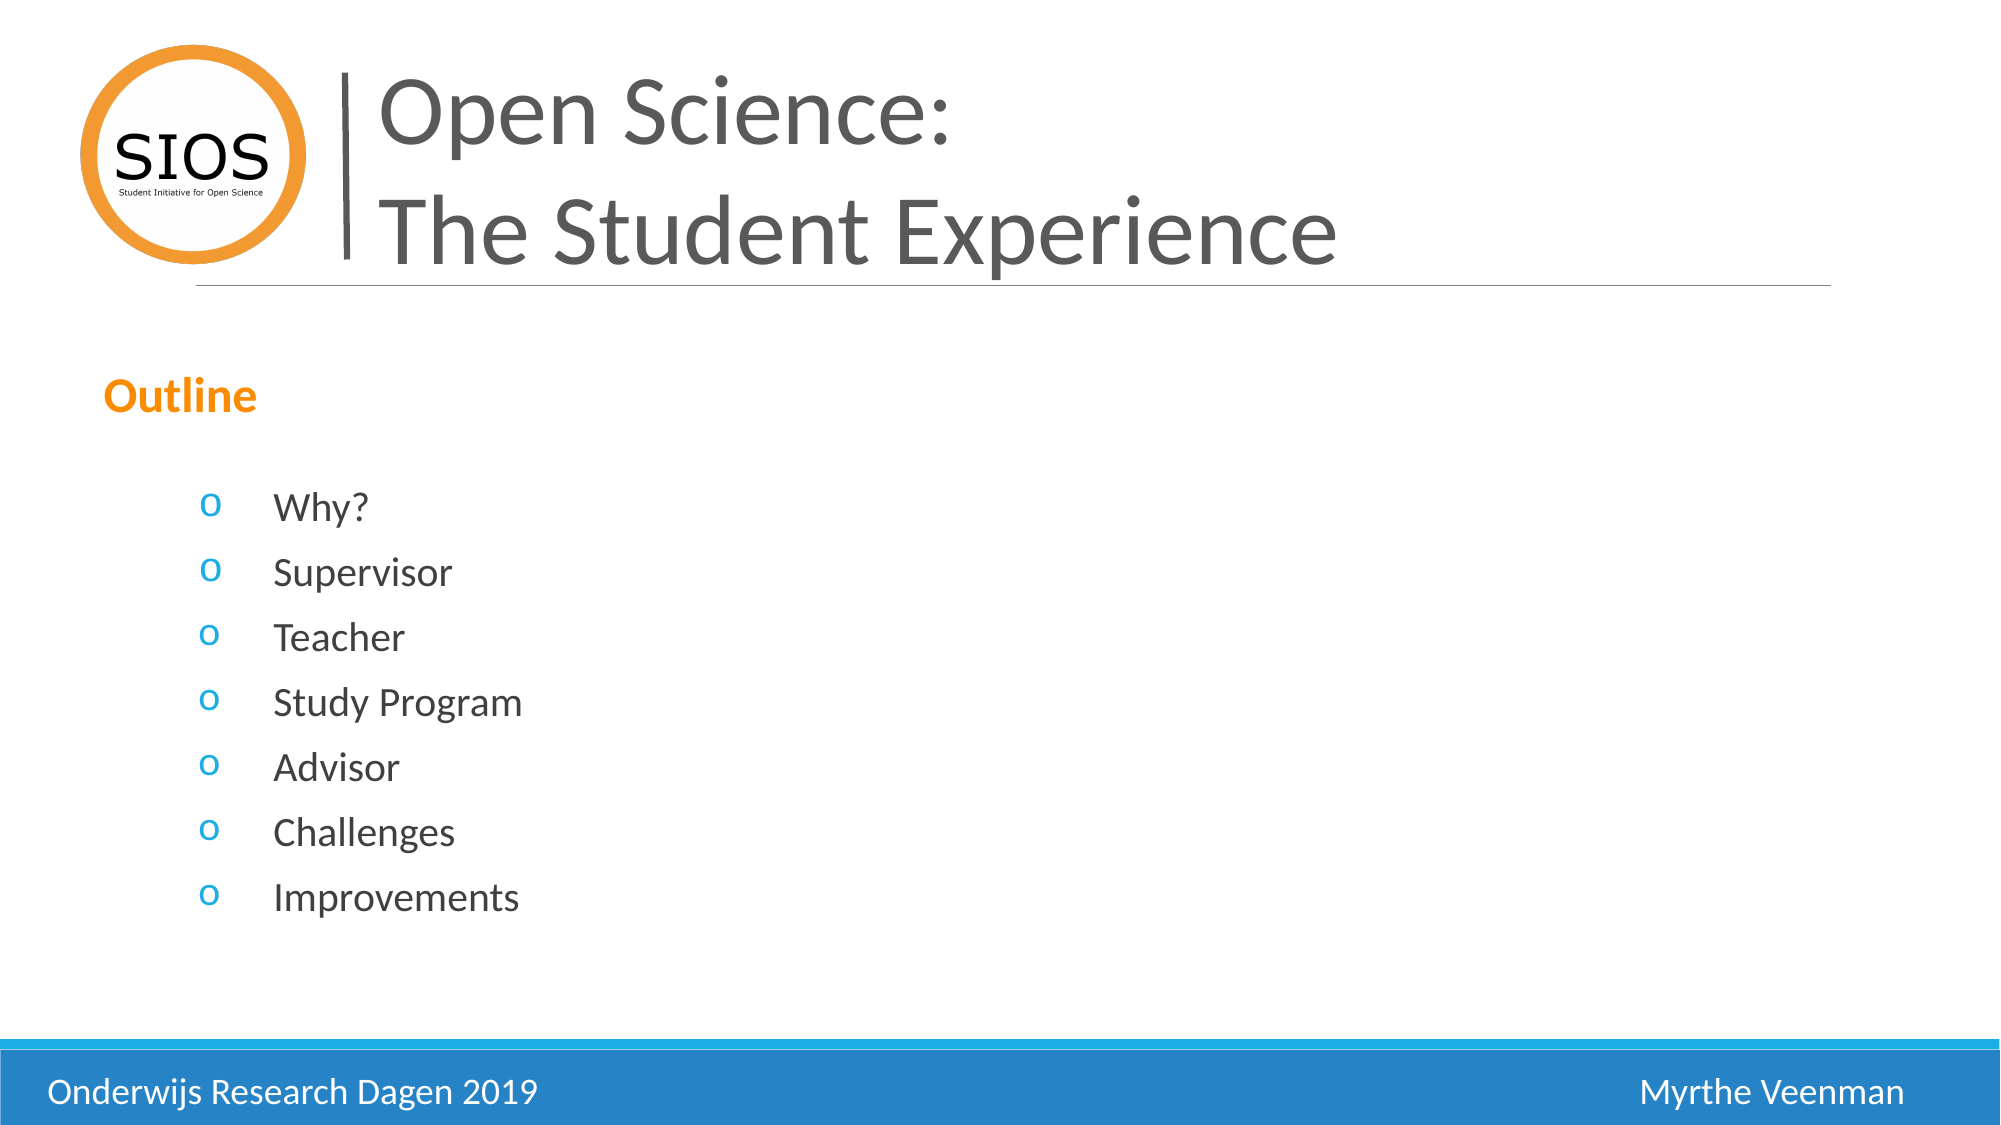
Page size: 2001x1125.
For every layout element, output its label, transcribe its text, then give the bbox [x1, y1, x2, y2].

list Why? Supervisor Teacher Study Program Advisor Challenges Improvements [198, 457, 904, 929]
text_box Open Science: The Student Experience [364, 37, 1470, 295]
picture [42, 41, 341, 266]
text_box Myrthe Veenman [1624, 1059, 2000, 1121]
text_box Outline [88, 355, 642, 432]
text_box Onderwijs Research Dagen 2019 [32, 1059, 558, 1121]
